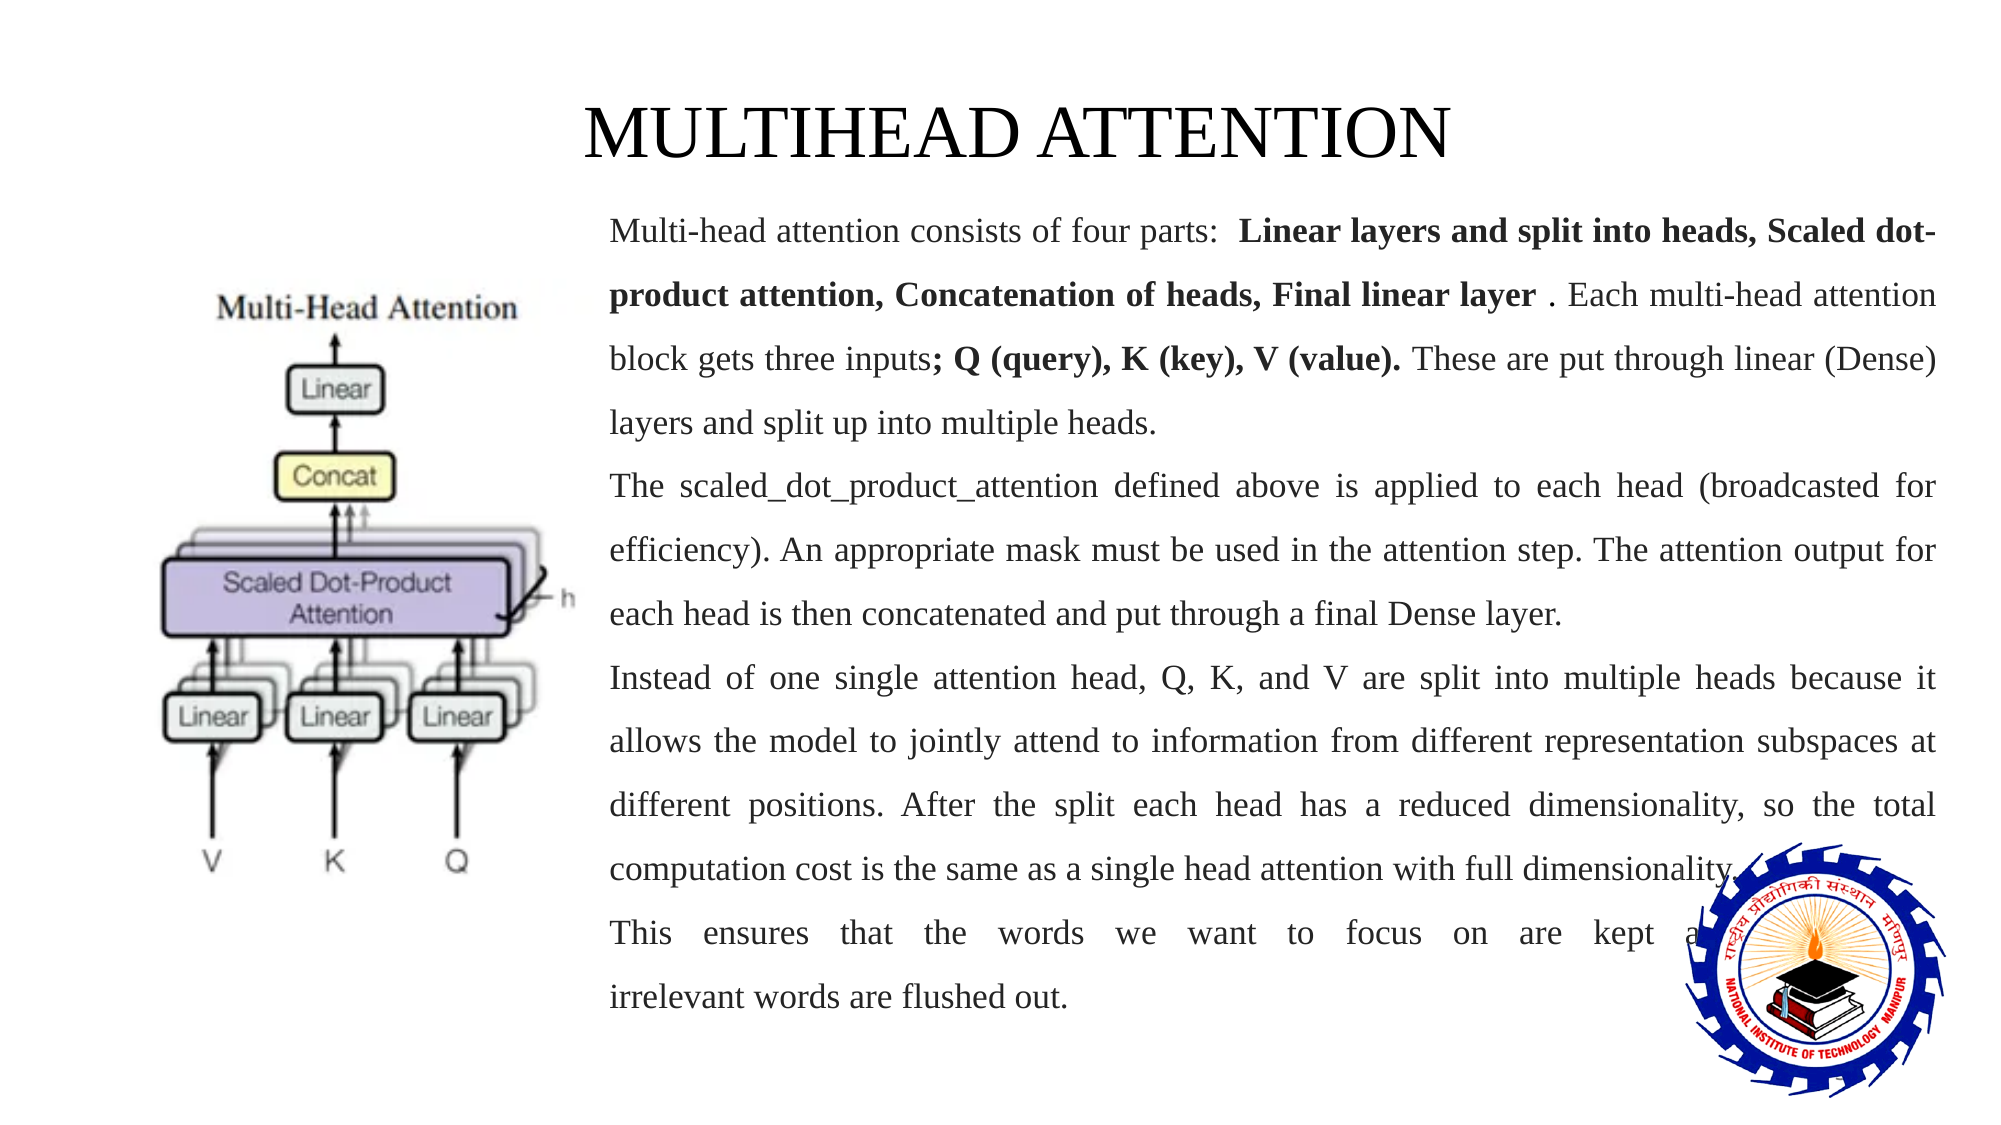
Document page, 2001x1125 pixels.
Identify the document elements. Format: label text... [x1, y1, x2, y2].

text_box Multi-head attention consists of four parts: Linear layers and split into heads, Scaled dot-product attention, Concatenation of heads, Final linear layer . Each multi-head attention block gets three inputs; Q (query), K (key), V (value). These are put through linear (Dense) layers and split up into multiple heads. The scaled_dot_product_attention defined above is applied to each head (broadcasted for efficiency). An appropriate mask must be used in the attention step. The attention output for each head is then concatenated and put through a final Dense layer. Instead of one single attention head, Q, K, and V are split into multiple heads because it allows the model to jointly attend to information from different representation subspaces at different positions. After the split each head has a reduced dimensionality, so the total computation cost is the same as a single head attention with full dimensionality. This ensures that the words we want to focus on are kept as-is and the irrelevant words are flushed out. [594, 178, 1952, 1108]
picture [98, 206, 638, 919]
text_box MULTIHEAD ATTENTION [234, 75, 1802, 180]
picture [1680, 834, 1950, 1104]
